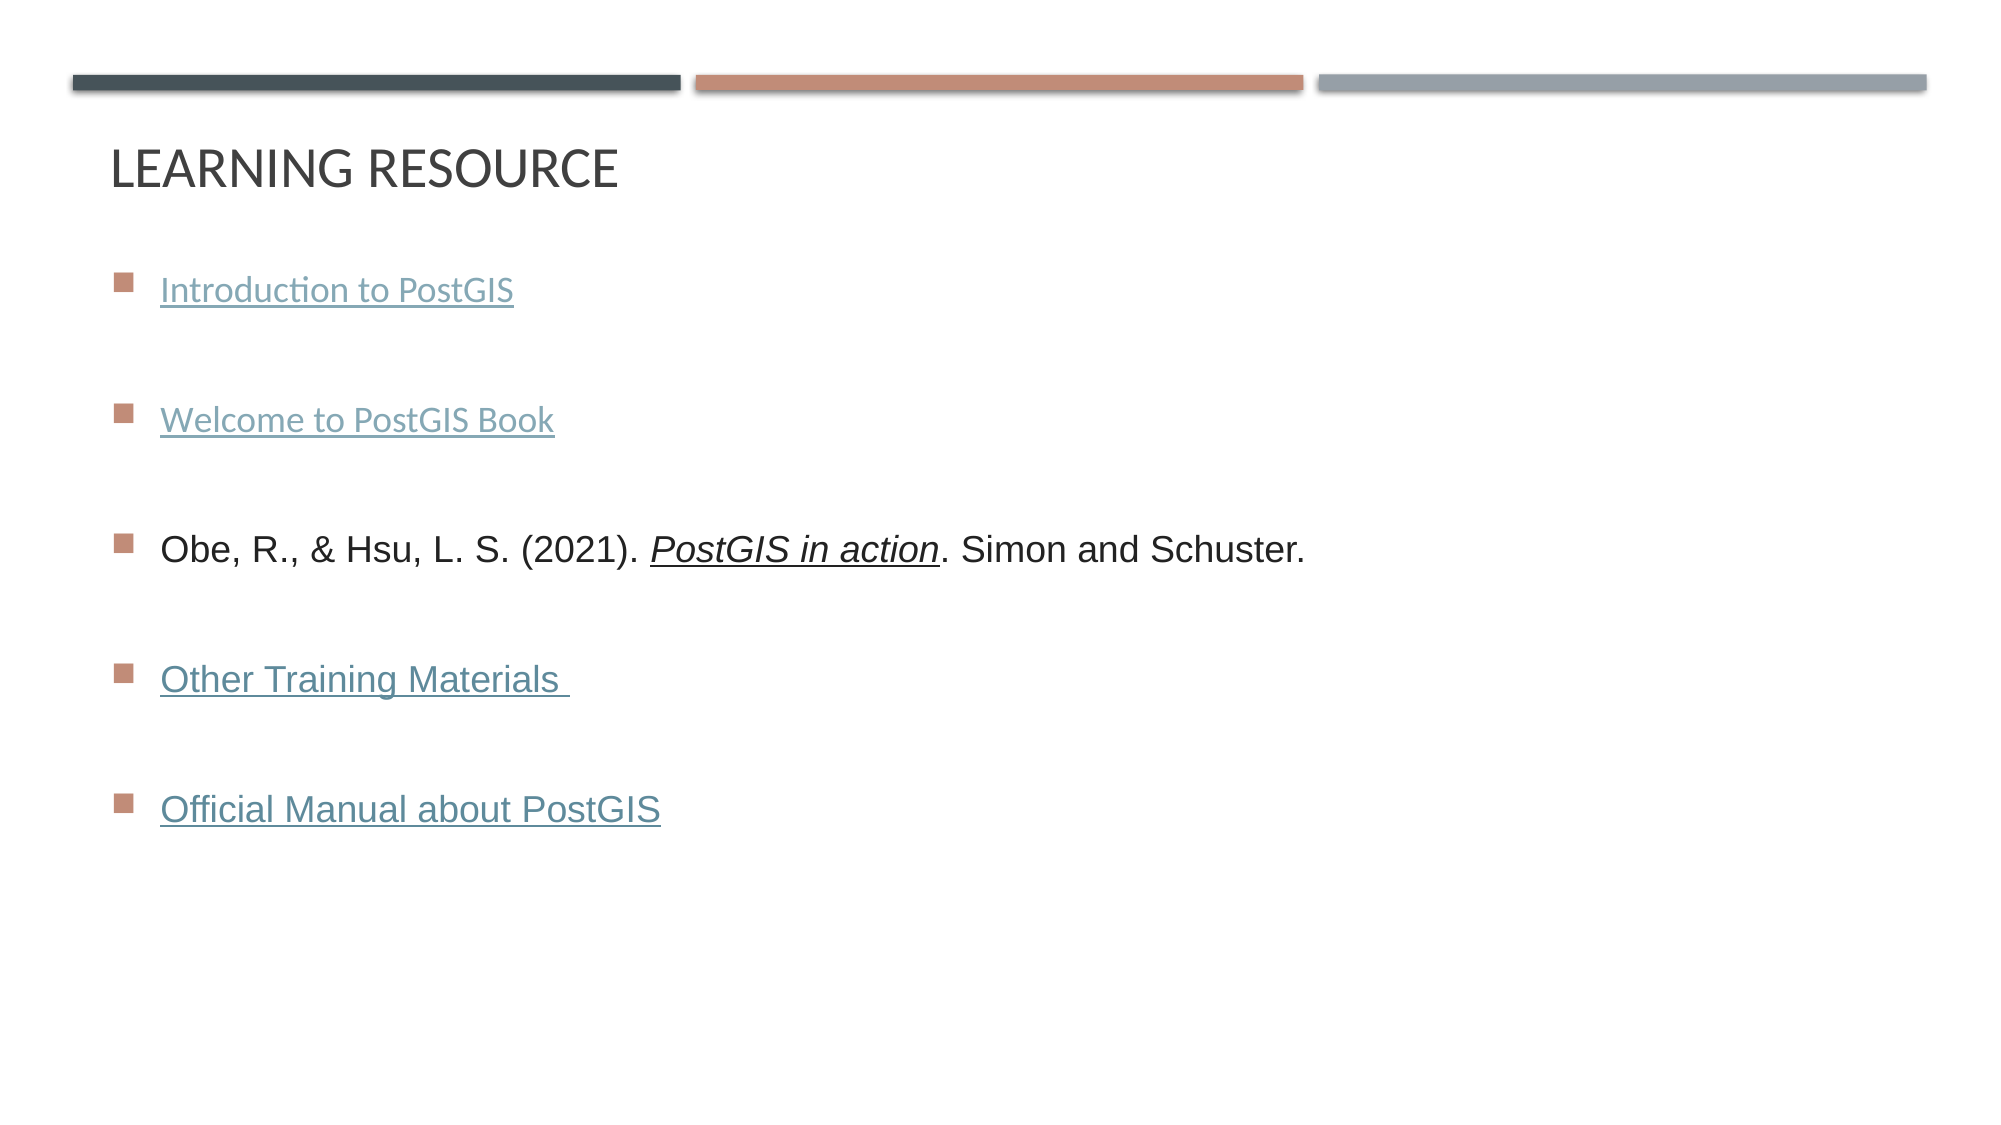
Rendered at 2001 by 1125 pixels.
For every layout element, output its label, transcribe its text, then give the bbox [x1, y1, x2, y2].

title learning resource [95, 115, 1905, 207]
list Introduction to PostGIS Welcome to PostGIS Book Obe, R., & Hsu, L. S. (2021). PostGIS in action. Simon and Schuster. Other Training Materials Official Manual about PostGIS [95, 238, 1905, 987]
